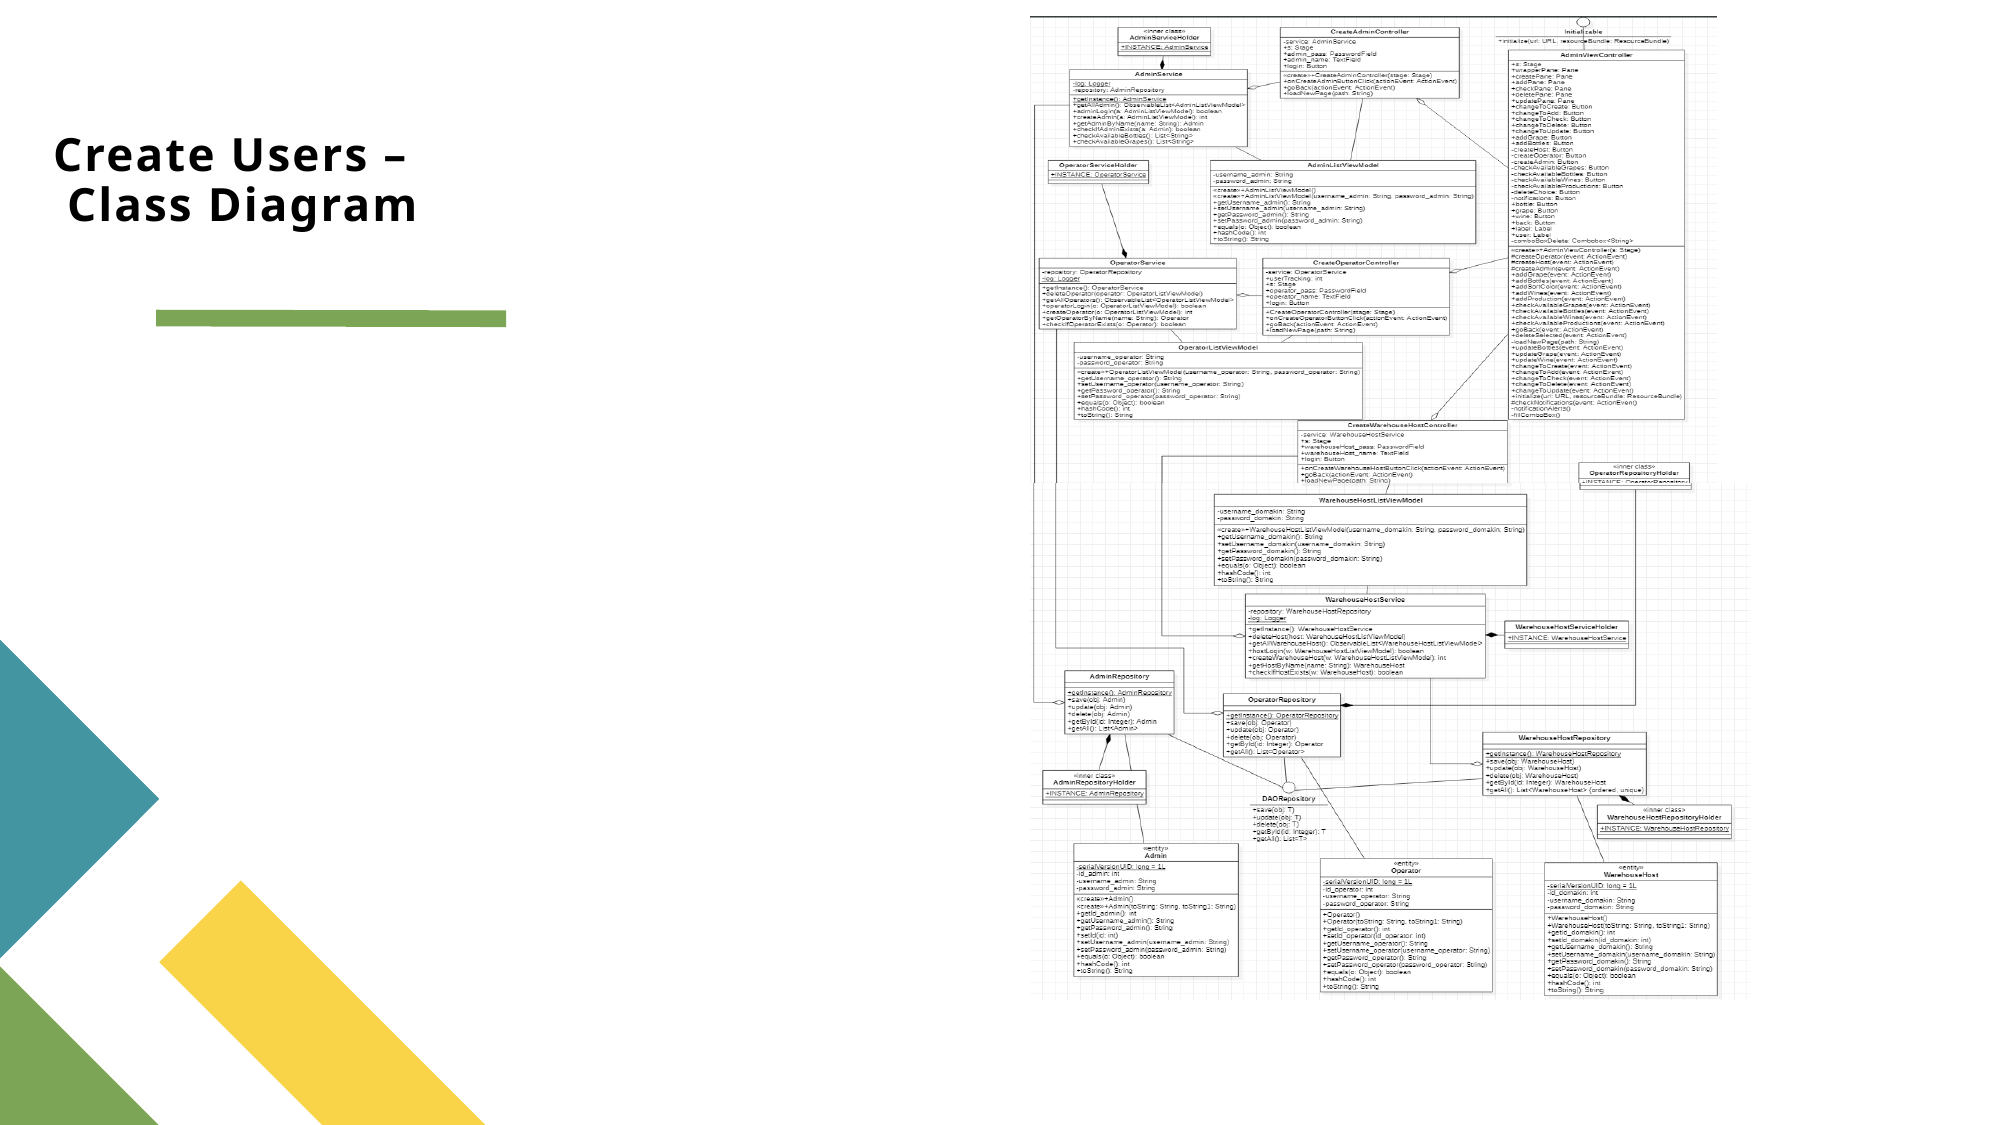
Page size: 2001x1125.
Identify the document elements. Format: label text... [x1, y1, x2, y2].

title Create Users – Class Diagram [53, 130, 864, 232]
picture [1030, 16, 1750, 1000]
